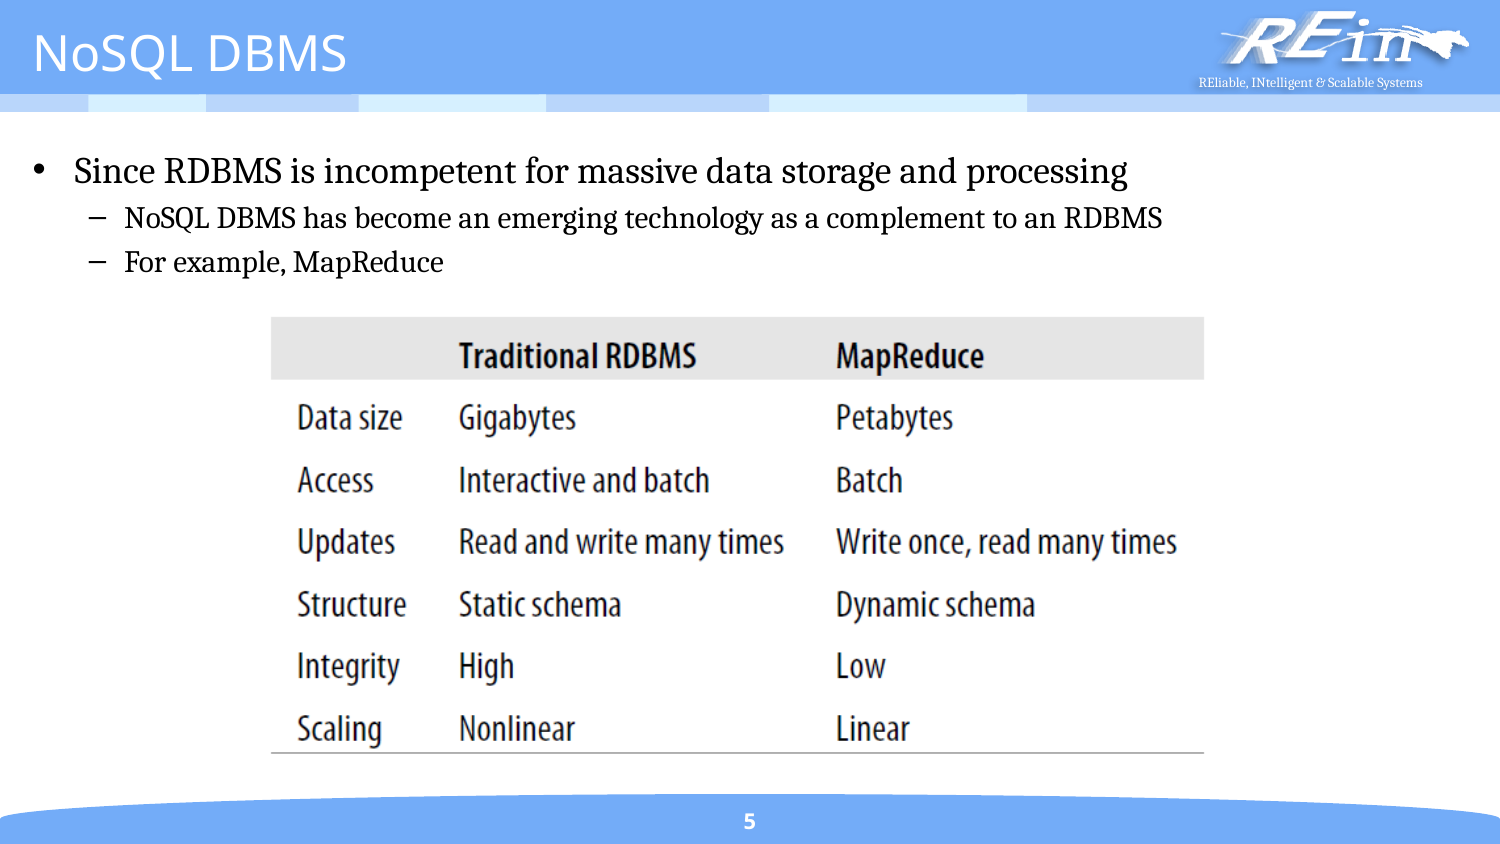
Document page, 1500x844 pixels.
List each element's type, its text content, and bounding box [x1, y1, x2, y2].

list Since RDBMS is incompetent for massive data storage and processing NoSQL DBMS has become an emerging technology as a complement to an RDBMS For example, MapReduce [17, 138, 1459, 786]
title NoSQL DBMS [17, 17, 1136, 86]
picture [261, 303, 1215, 763]
slide_number 5 [667, 802, 833, 842]
